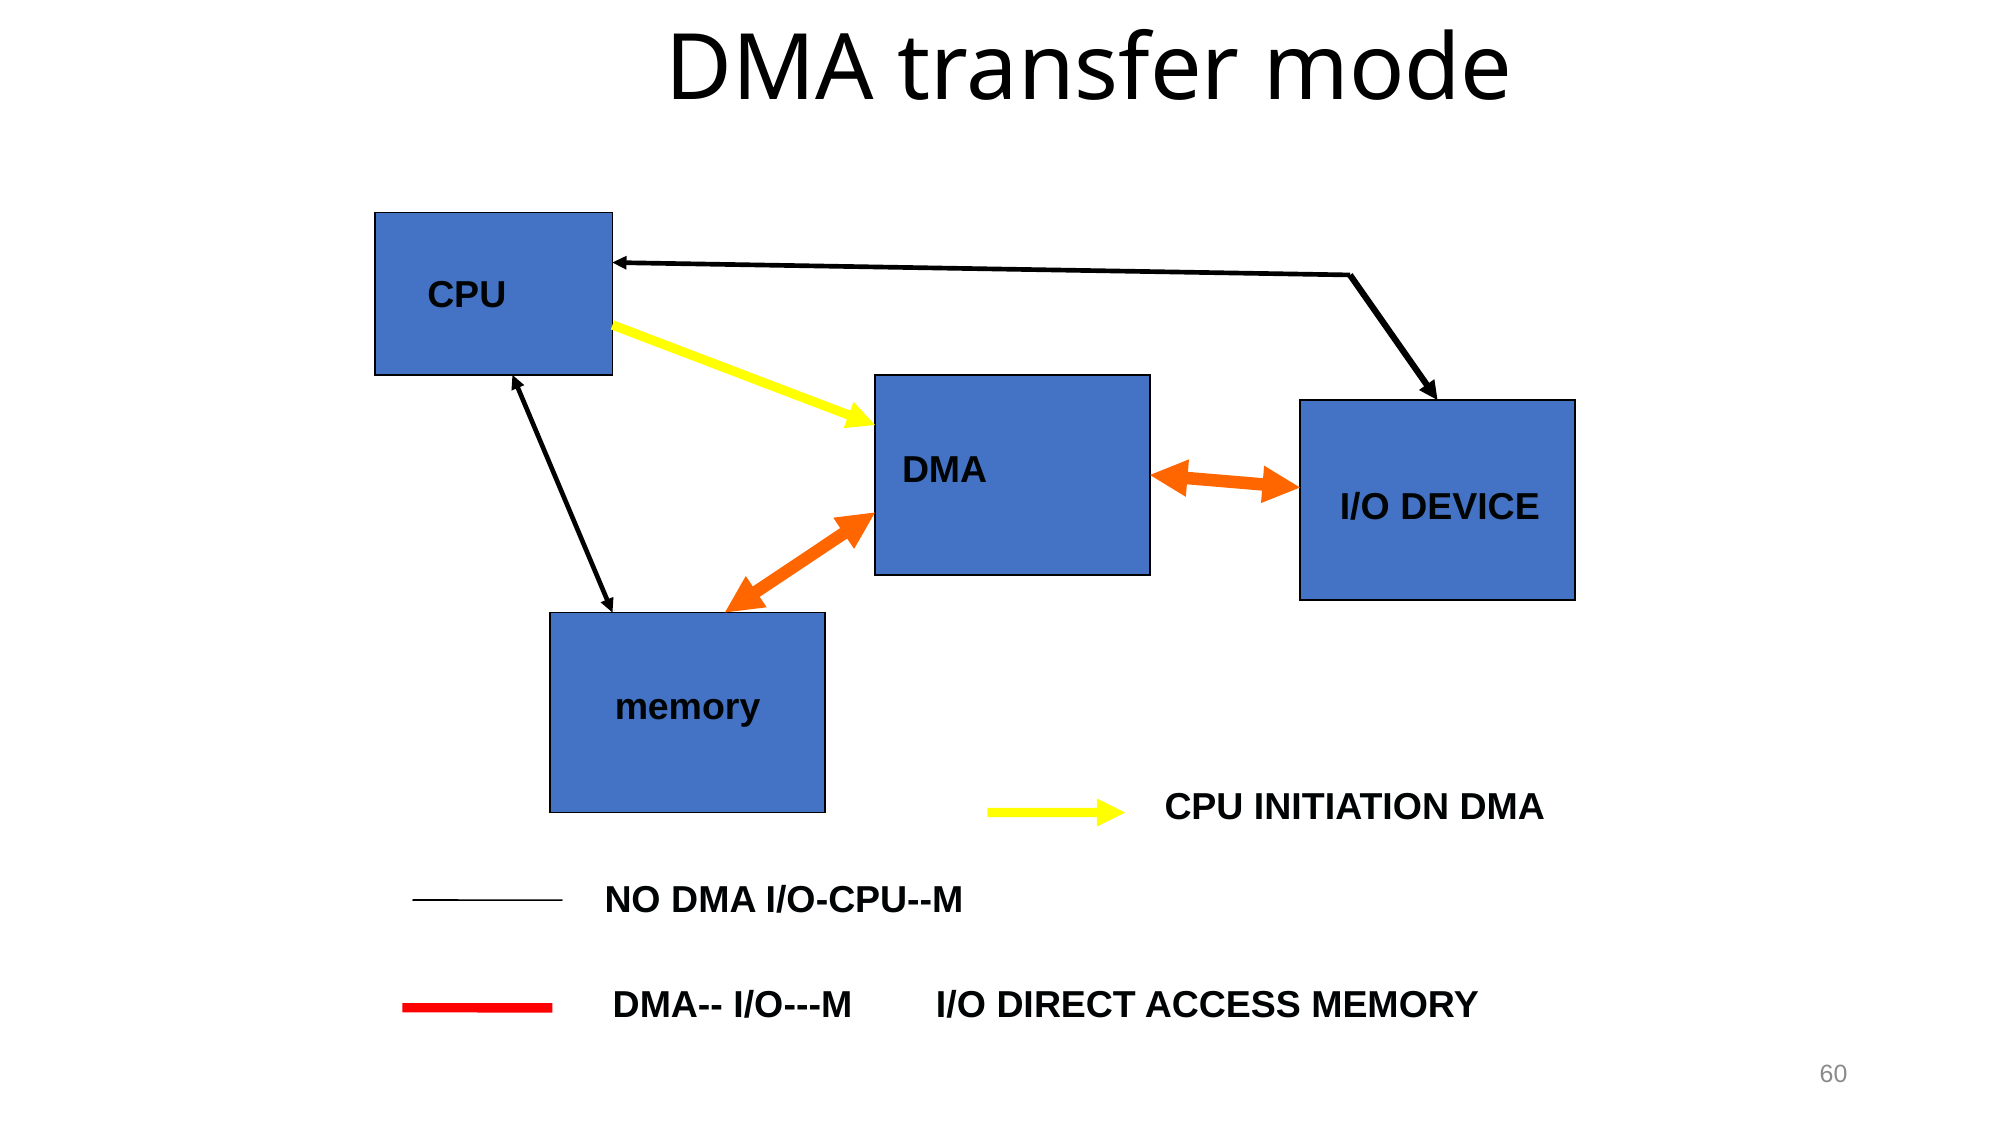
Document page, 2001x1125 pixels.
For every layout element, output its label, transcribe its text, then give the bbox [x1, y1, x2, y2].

slide_number 60 [1412, 1042, 1863, 1103]
title DMA transfer mode [650, 5, 1600, 135]
text_box CPU INITIATION DMA [1149, 774, 1663, 835]
text_box I/O DEVICE [1324, 474, 1563, 535]
text_box [374, 212, 613, 375]
text_box [875, 375, 1150, 575]
text_box memory [599, 674, 813, 735]
text_box [612, 324, 875, 427]
text_box DMA [887, 437, 1100, 498]
text_box [1299, 399, 1575, 600]
text_box [724, 512, 875, 613]
text_box [612, 256, 1349, 276]
text_box DMA-- I/O---M I/O DIRECT ACCESS MEMORY [587, 972, 1750, 1033]
text_box [987, 806, 1126, 819]
text_box NO DMA I/O-CPU--M [589, 867, 1028, 927]
text_box [1349, 274, 1438, 400]
text_box [511, 375, 614, 613]
text_box CPU [412, 262, 725, 323]
text_box [1149, 469, 1300, 493]
text_box [549, 612, 825, 813]
